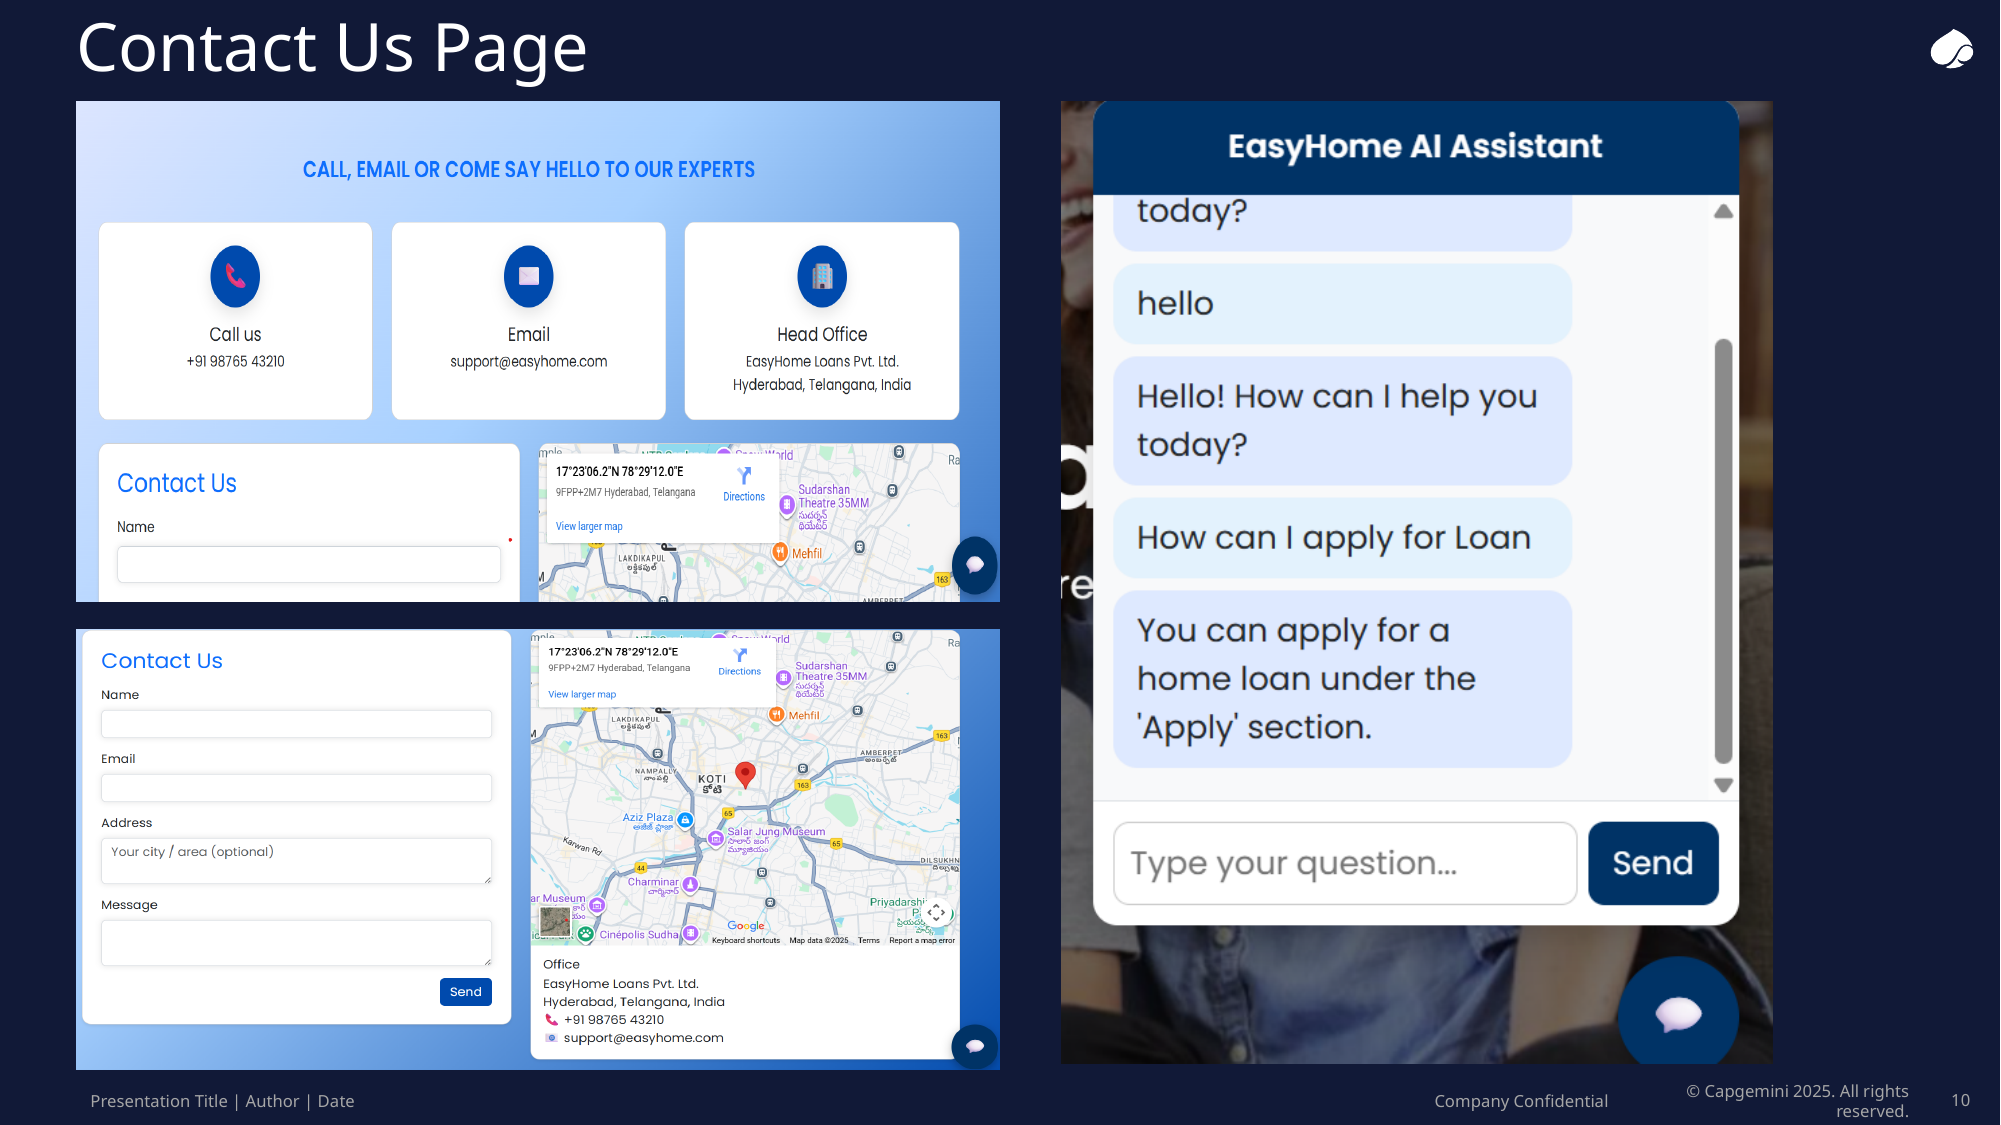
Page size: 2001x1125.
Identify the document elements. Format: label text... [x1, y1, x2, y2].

footer Presentation Title | Author | Date [90, 1090, 864, 1112]
picture [1061, 101, 1773, 1064]
slide_number 10 [1932, 1090, 1971, 1112]
title Contact Us Page [76, 13, 1896, 102]
slide_number © Capgemini 2025. All rights reserved. [1620, 1090, 1910, 1112]
picture [76, 101, 1000, 602]
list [76, 629, 1000, 1070]
